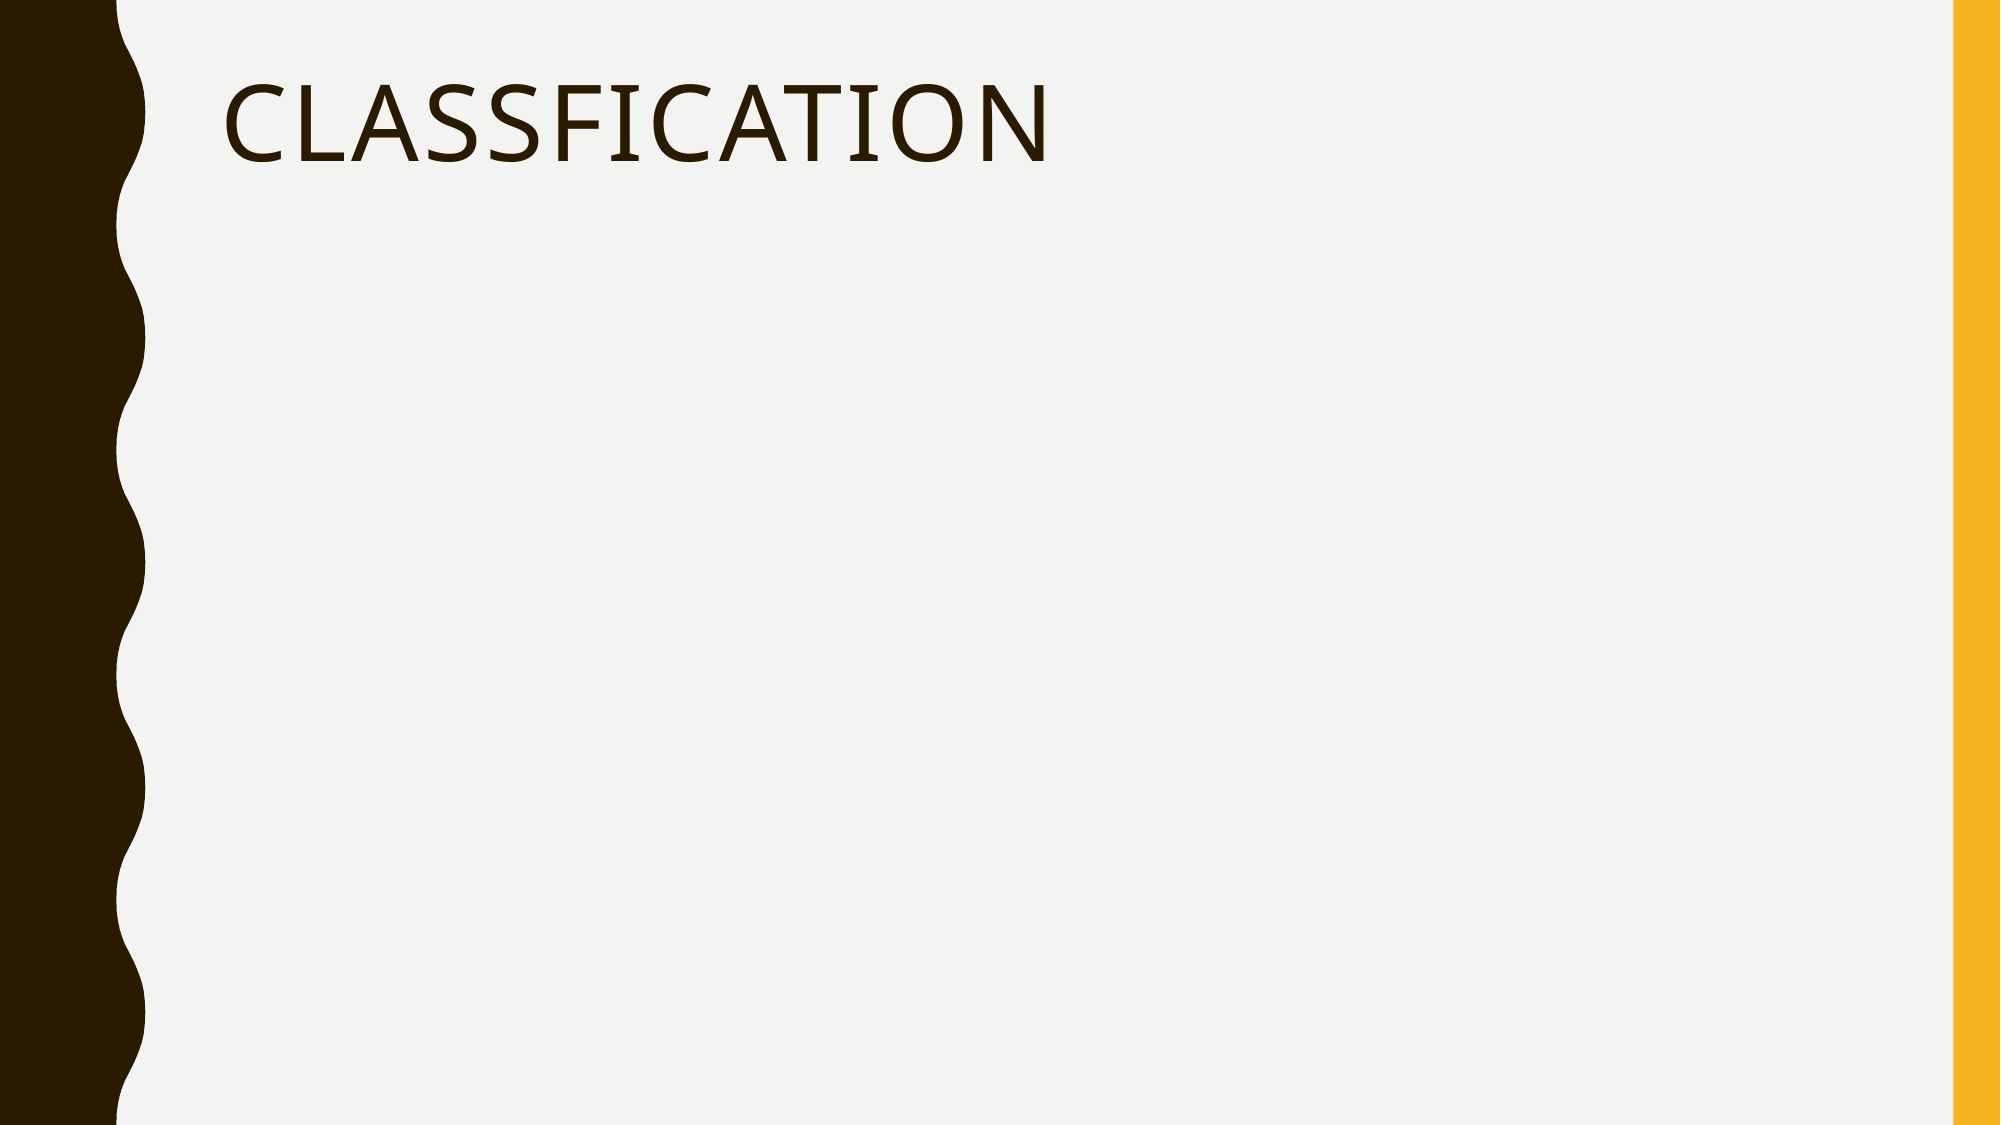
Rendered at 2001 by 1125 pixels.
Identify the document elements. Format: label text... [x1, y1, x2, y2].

title classfication [205, 62, 1875, 308]
picture [0, 0, 1261, 88]
